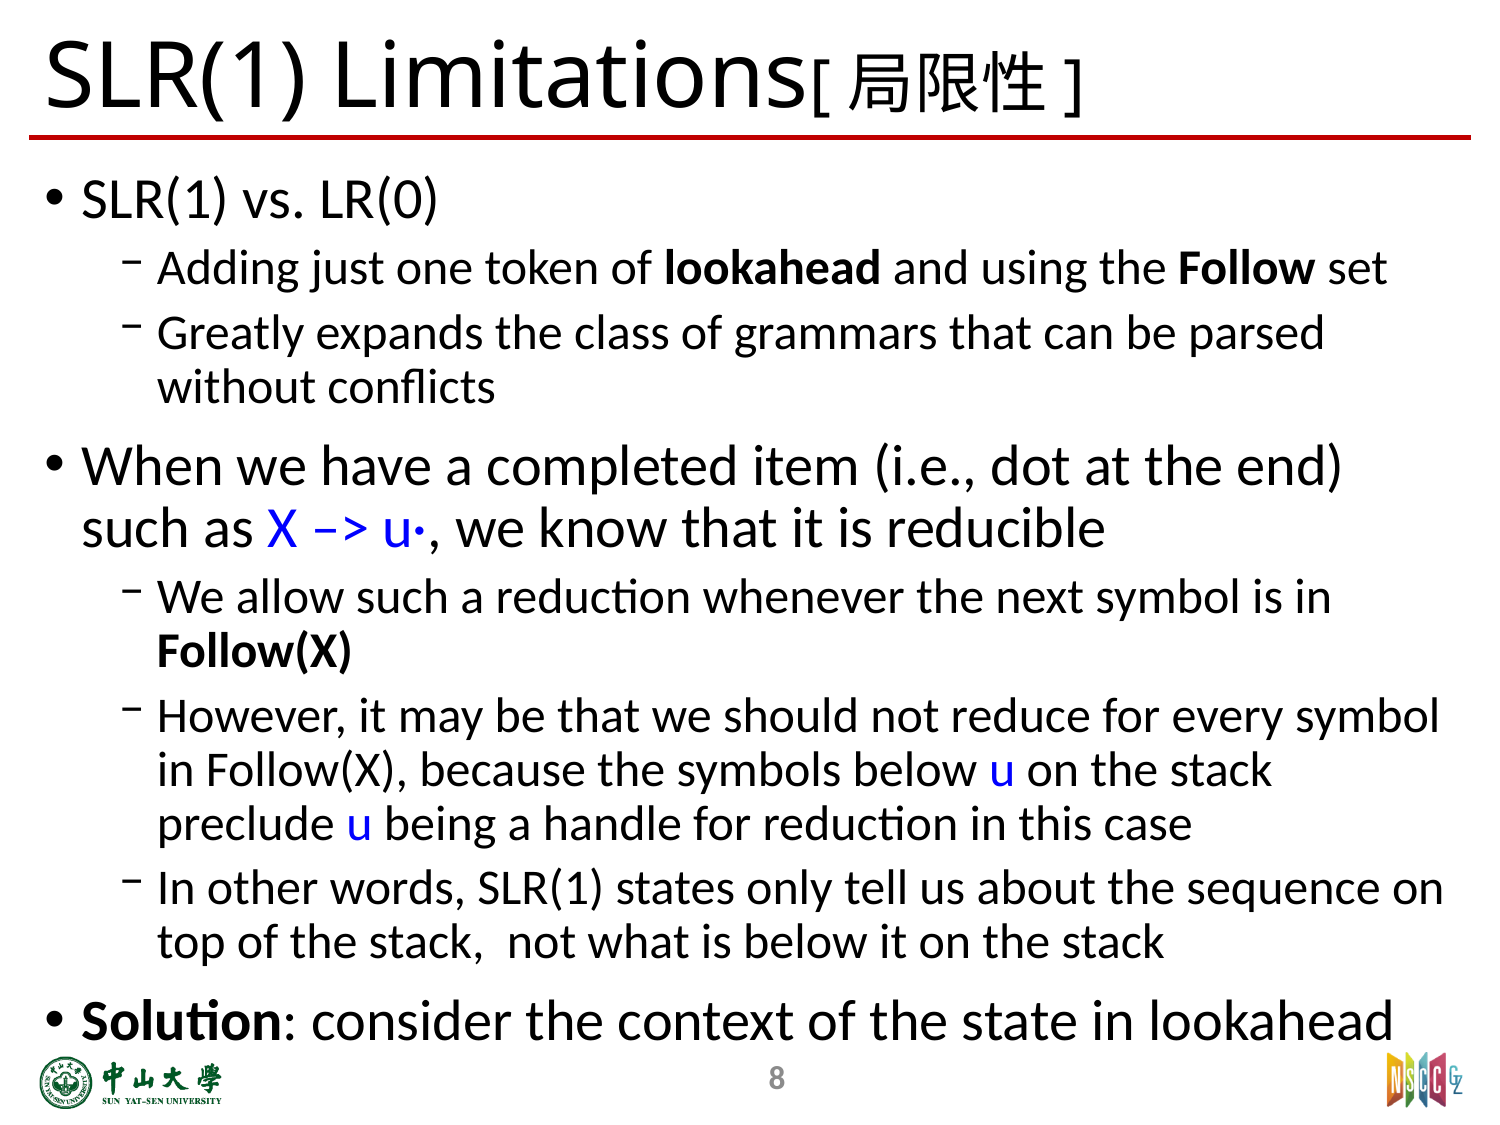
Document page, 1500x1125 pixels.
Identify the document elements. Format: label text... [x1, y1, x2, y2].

picture [1376, 1083, 1471, 1116]
slide_number 8 [608, 1045, 946, 1106]
list SLR(1) vs. LR(0) Adding just one token of lookahead and using the Follow set Greatly expands the class of grammars that can be parsed without conflicts When we have a completed item (i.e., dot at the end) such as X –> u·, we know that it is reducible We allow such a reduction whenever the next symbol is in Follow(X) However, it may be that we should not reduce for every symbol in Follow(X), because the symbols below u on the stack preclude u being a handle for reduction in this case In other words, SLR(1) states only tell us about the sequence on top of the stack, not what is below it on the stack Solution: consider the context of the state in lookahead [29, 160, 1471, 1083]
picture [29, 1083, 231, 1118]
title SLR(1) Limitations[局限性] [29, 19, 1471, 138]
